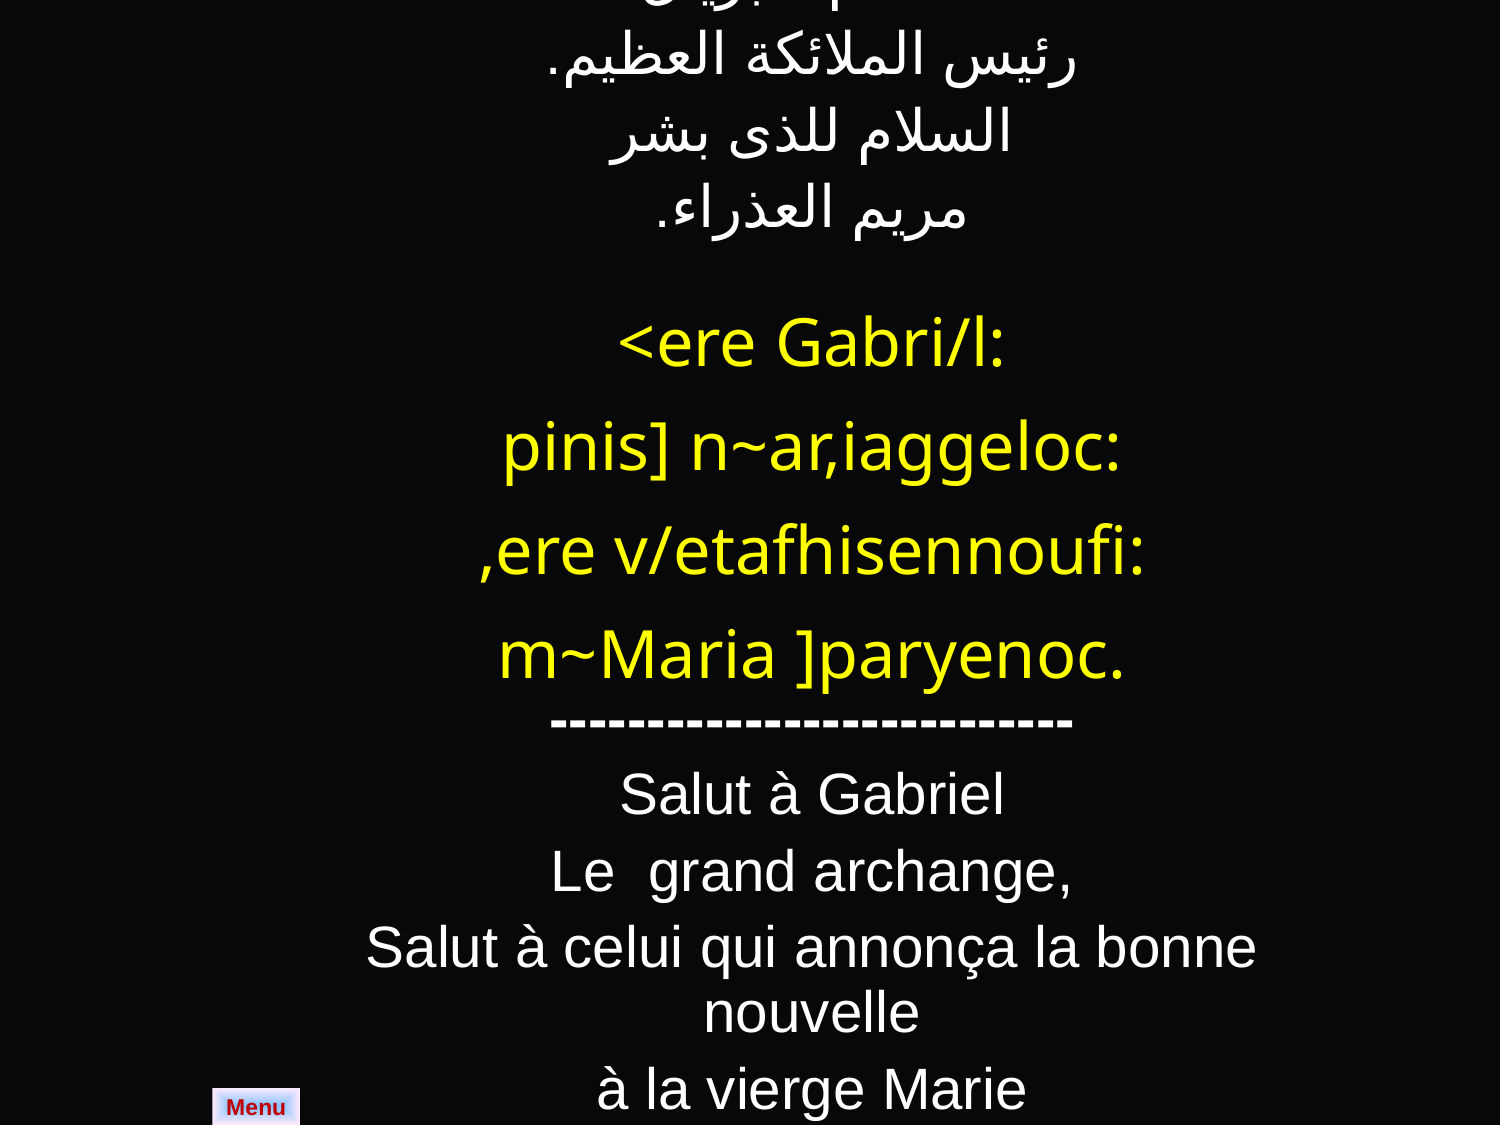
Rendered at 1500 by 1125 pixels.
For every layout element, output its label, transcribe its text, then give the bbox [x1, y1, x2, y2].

table_header السلام لغبريال رئيس الملائكة العظيم. السلام للذى بشر مريم العذراء. [300, 0, 1325, 295]
table_cell <ere Gabri/l: pinis] n~ar,iaggeloc: ,ere v/etafhisennoufi: m~Maria ]paryenoc. [300, 295, 1325, 698]
text_box Menu [212, 1087, 300, 1125]
table_cell --------------------------- Salut à Gabriel Le grand archange, Salut à celui qui annonça la bonne nouvelle à la vierge Marie [300, 698, 1325, 1122]
